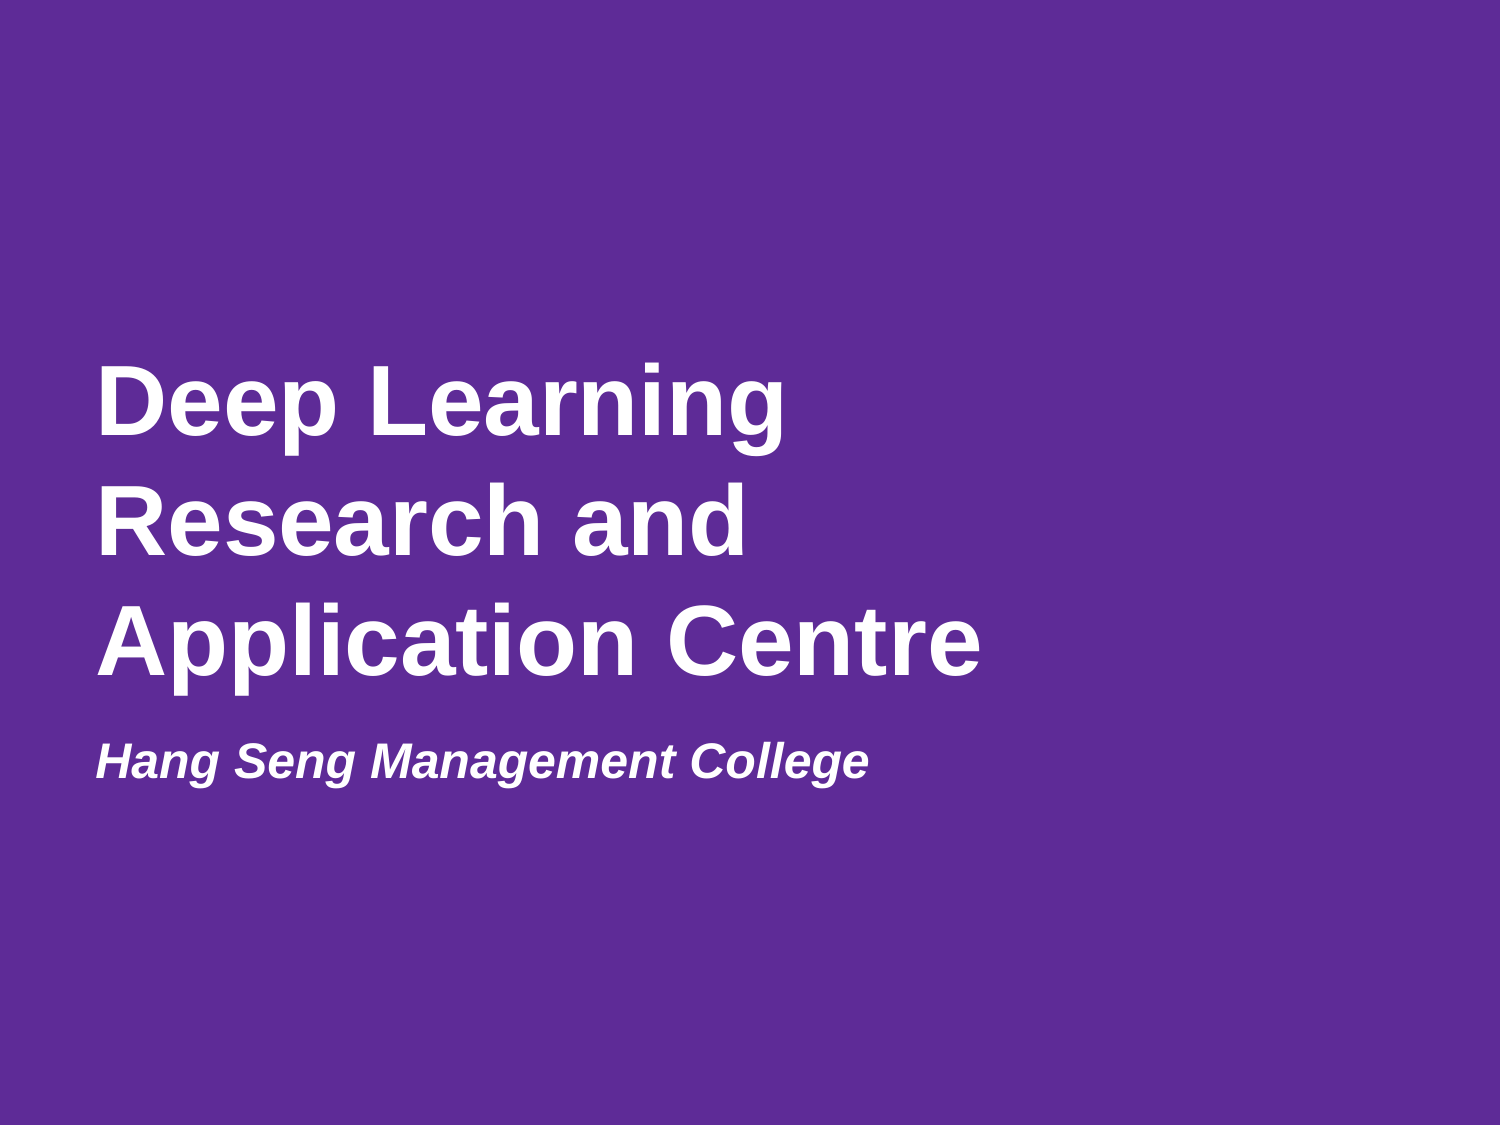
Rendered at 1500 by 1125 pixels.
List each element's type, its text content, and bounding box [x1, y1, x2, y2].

title Deep Learning Research and Application Centre Hang Seng Management College [80, 115, 1000, 1010]
